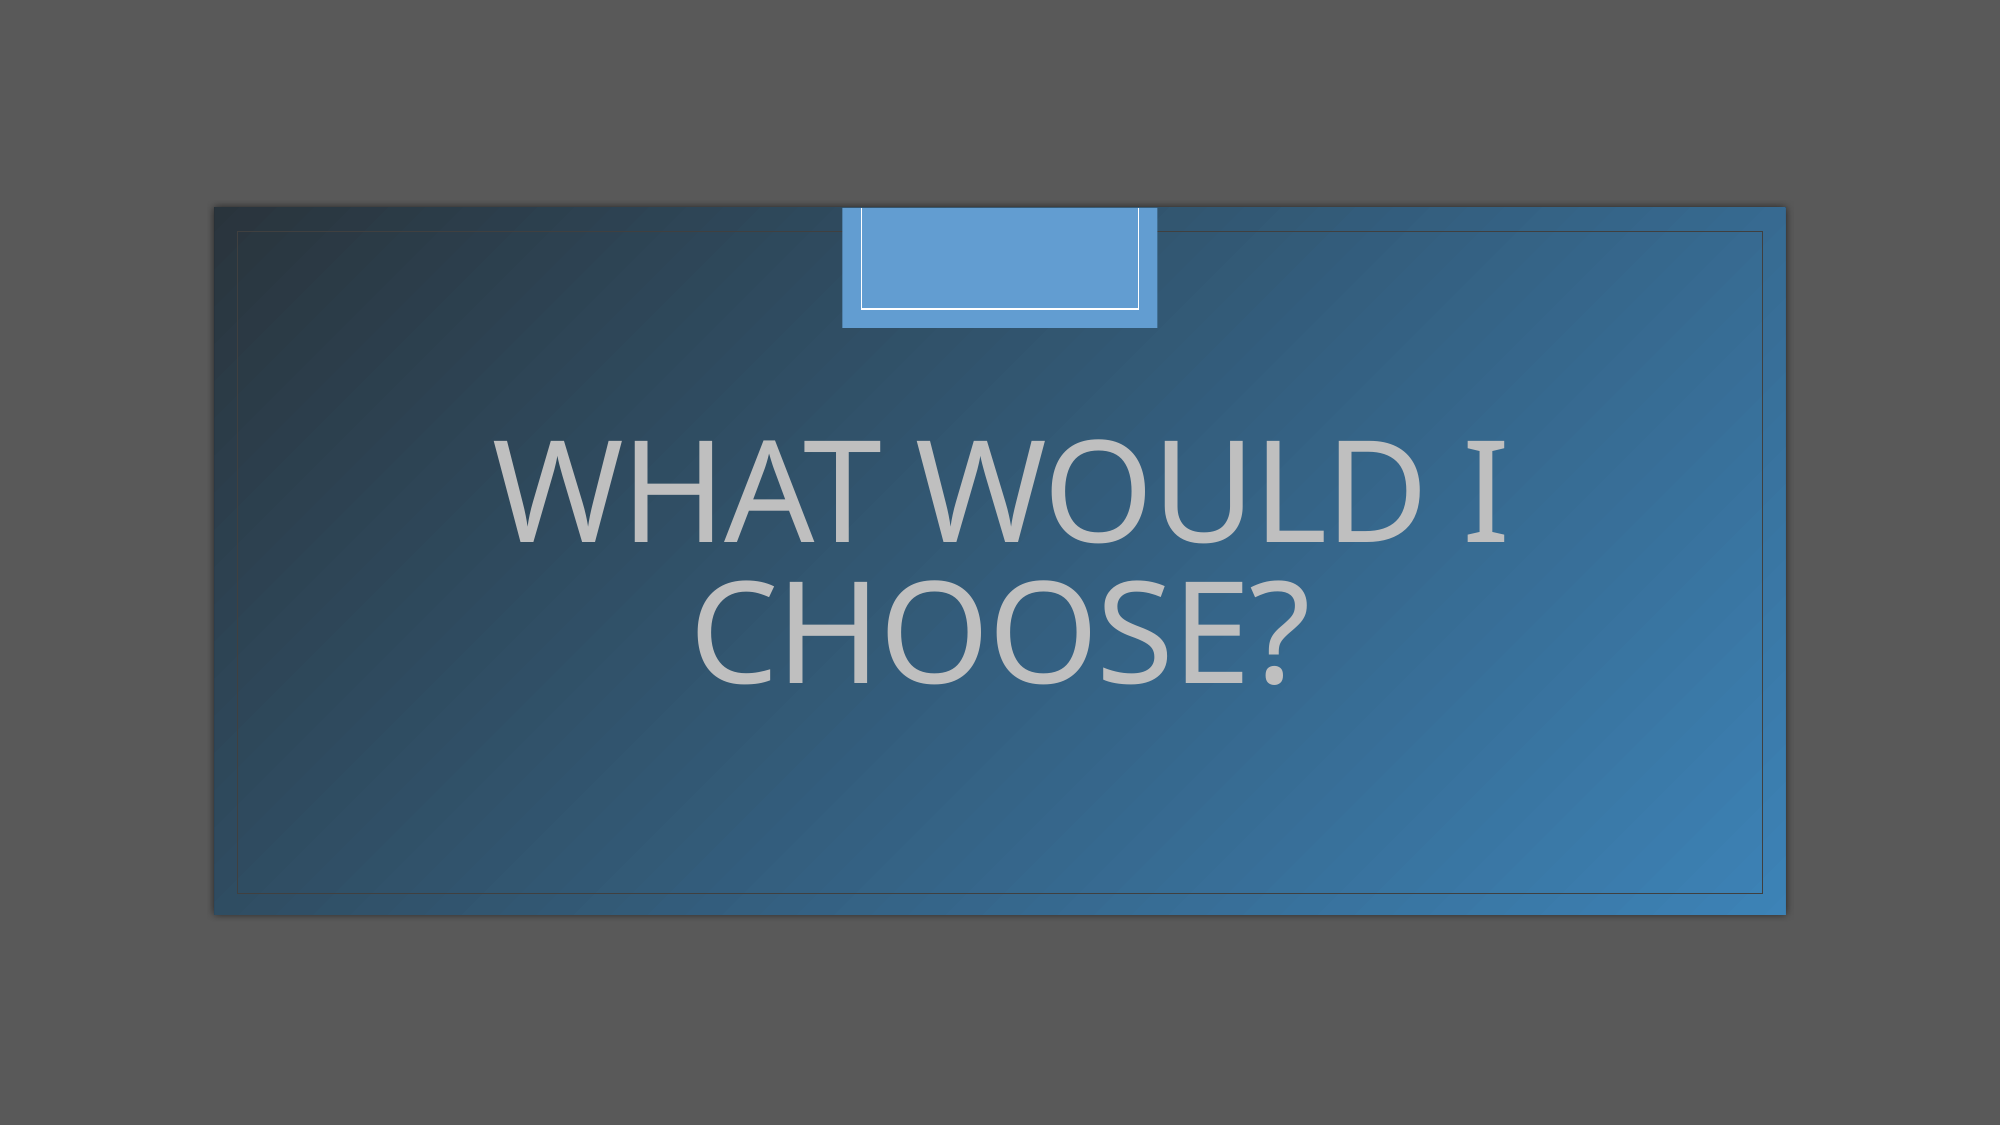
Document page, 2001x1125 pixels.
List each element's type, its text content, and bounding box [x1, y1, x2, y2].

title What would I choose? [267, 373, 1733, 769]
